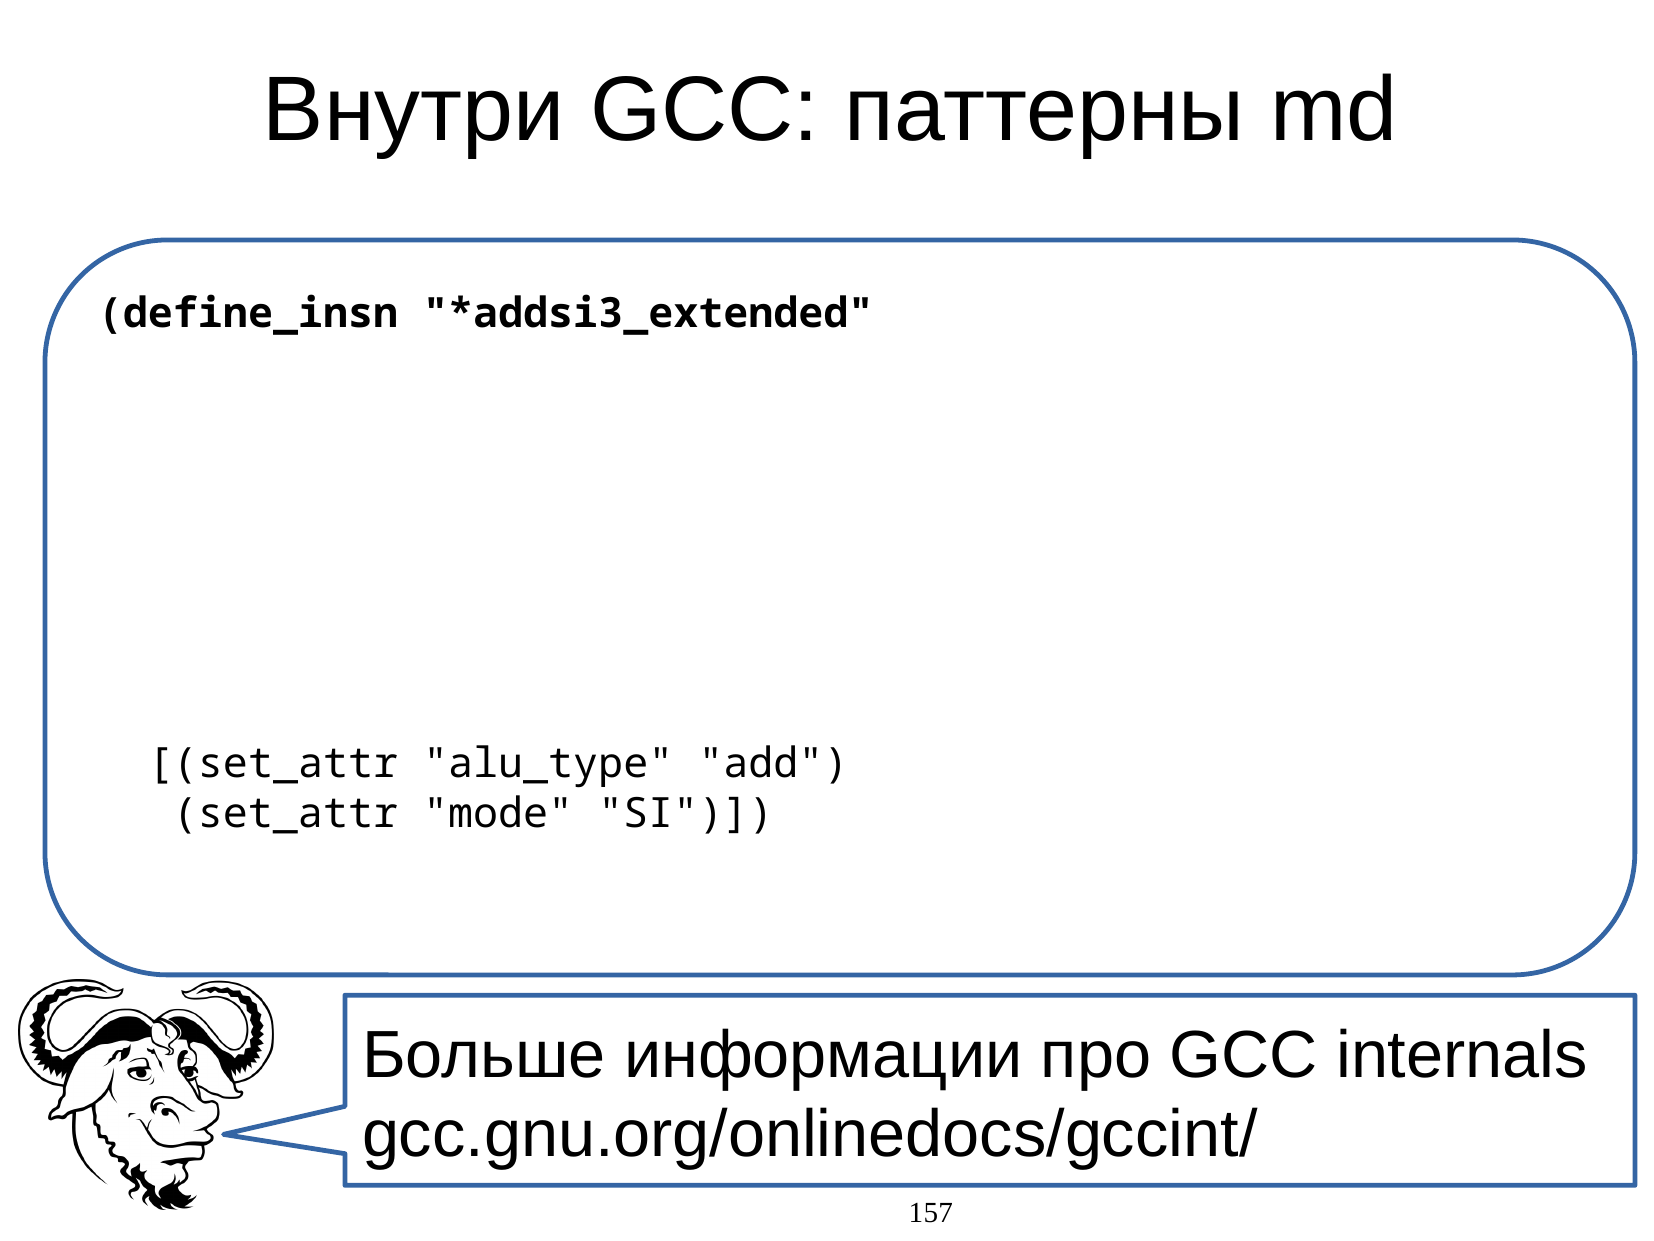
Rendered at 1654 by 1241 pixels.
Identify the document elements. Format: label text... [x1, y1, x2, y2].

picture [18, 979, 274, 1210]
text_box (define_insn "*addsi3_extended" [(set_attr "alu_type" "add") (set_attr "mode" "SI")]) [44, 239, 1635, 975]
slide_number 157 [567, 1193, 953, 1241]
title Внутри GCC: паттерны md [86, 22, 1575, 185]
text_box Больше информации про GCC internals gcc.gnu.org/onlinedocs/gccint/ [274, 995, 1635, 1186]
